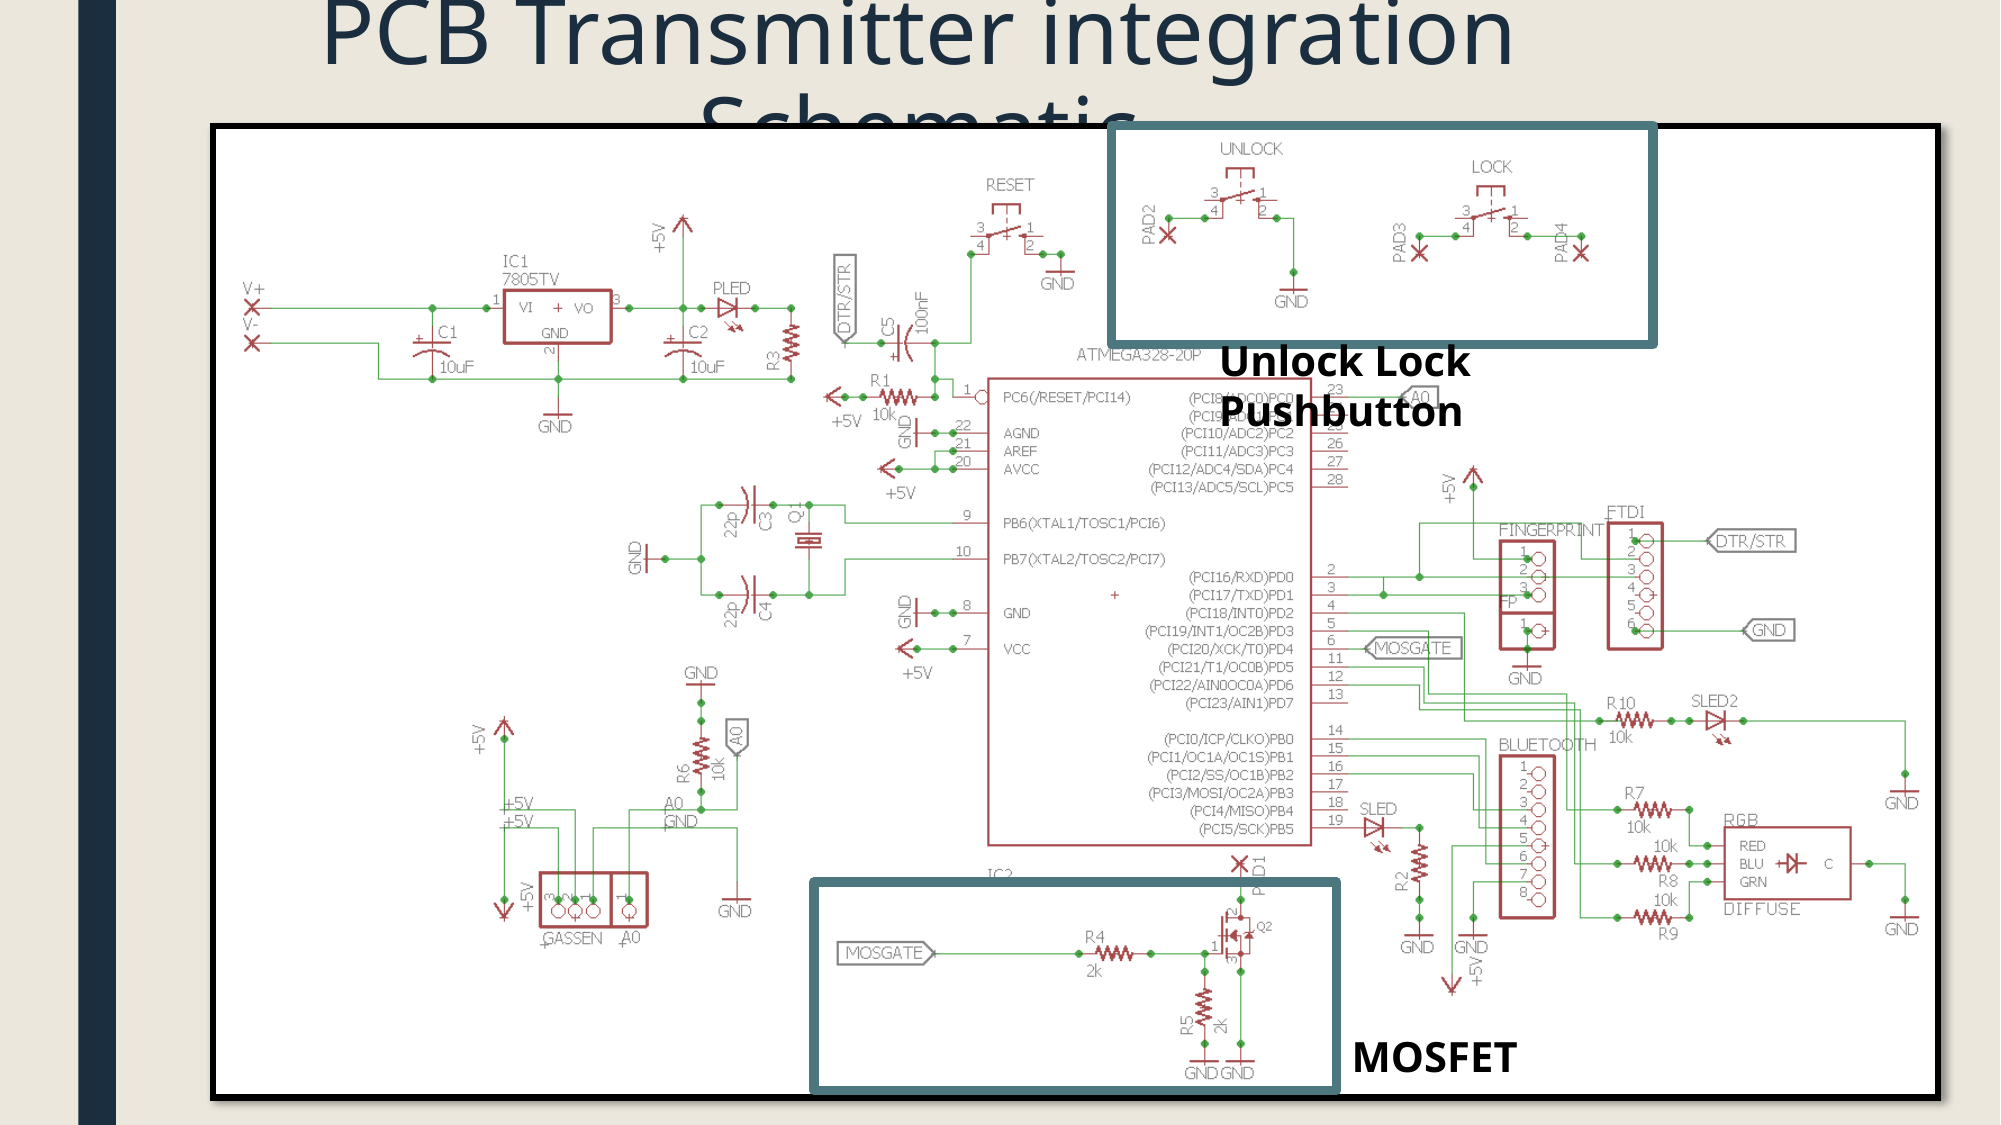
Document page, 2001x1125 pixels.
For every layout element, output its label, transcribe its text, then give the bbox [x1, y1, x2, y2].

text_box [215, 125, 1935, 1095]
title PCB Transmitter integration Schematic [131, 24, 1707, 144]
